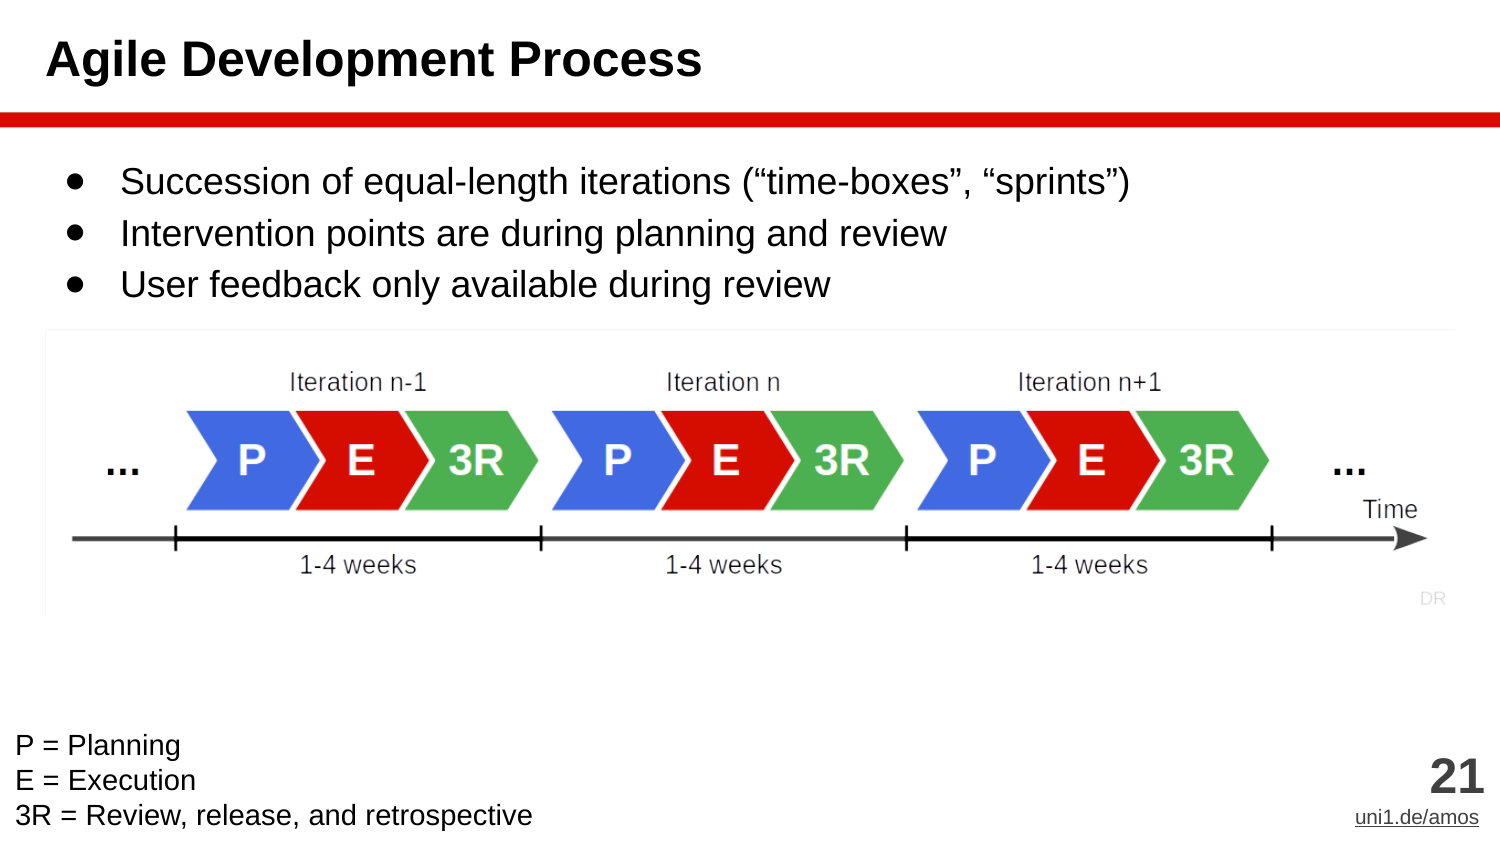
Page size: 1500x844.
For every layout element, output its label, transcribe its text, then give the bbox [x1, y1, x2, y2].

title Agile Development Process [0, 0, 1500, 113]
text_box P = Planning E = Execution 3R = Review, release, and retrospective [0, 695, 1200, 844]
slide_number ‹#› uni1.de/amos [1200, 693, 1500, 844]
picture [44, 329, 1456, 617]
list Succession of equal-length iterations (“time-boxes”, “sprints”) Intervention points are during planning and review User feedback only available during review [45, 150, 1455, 329]
